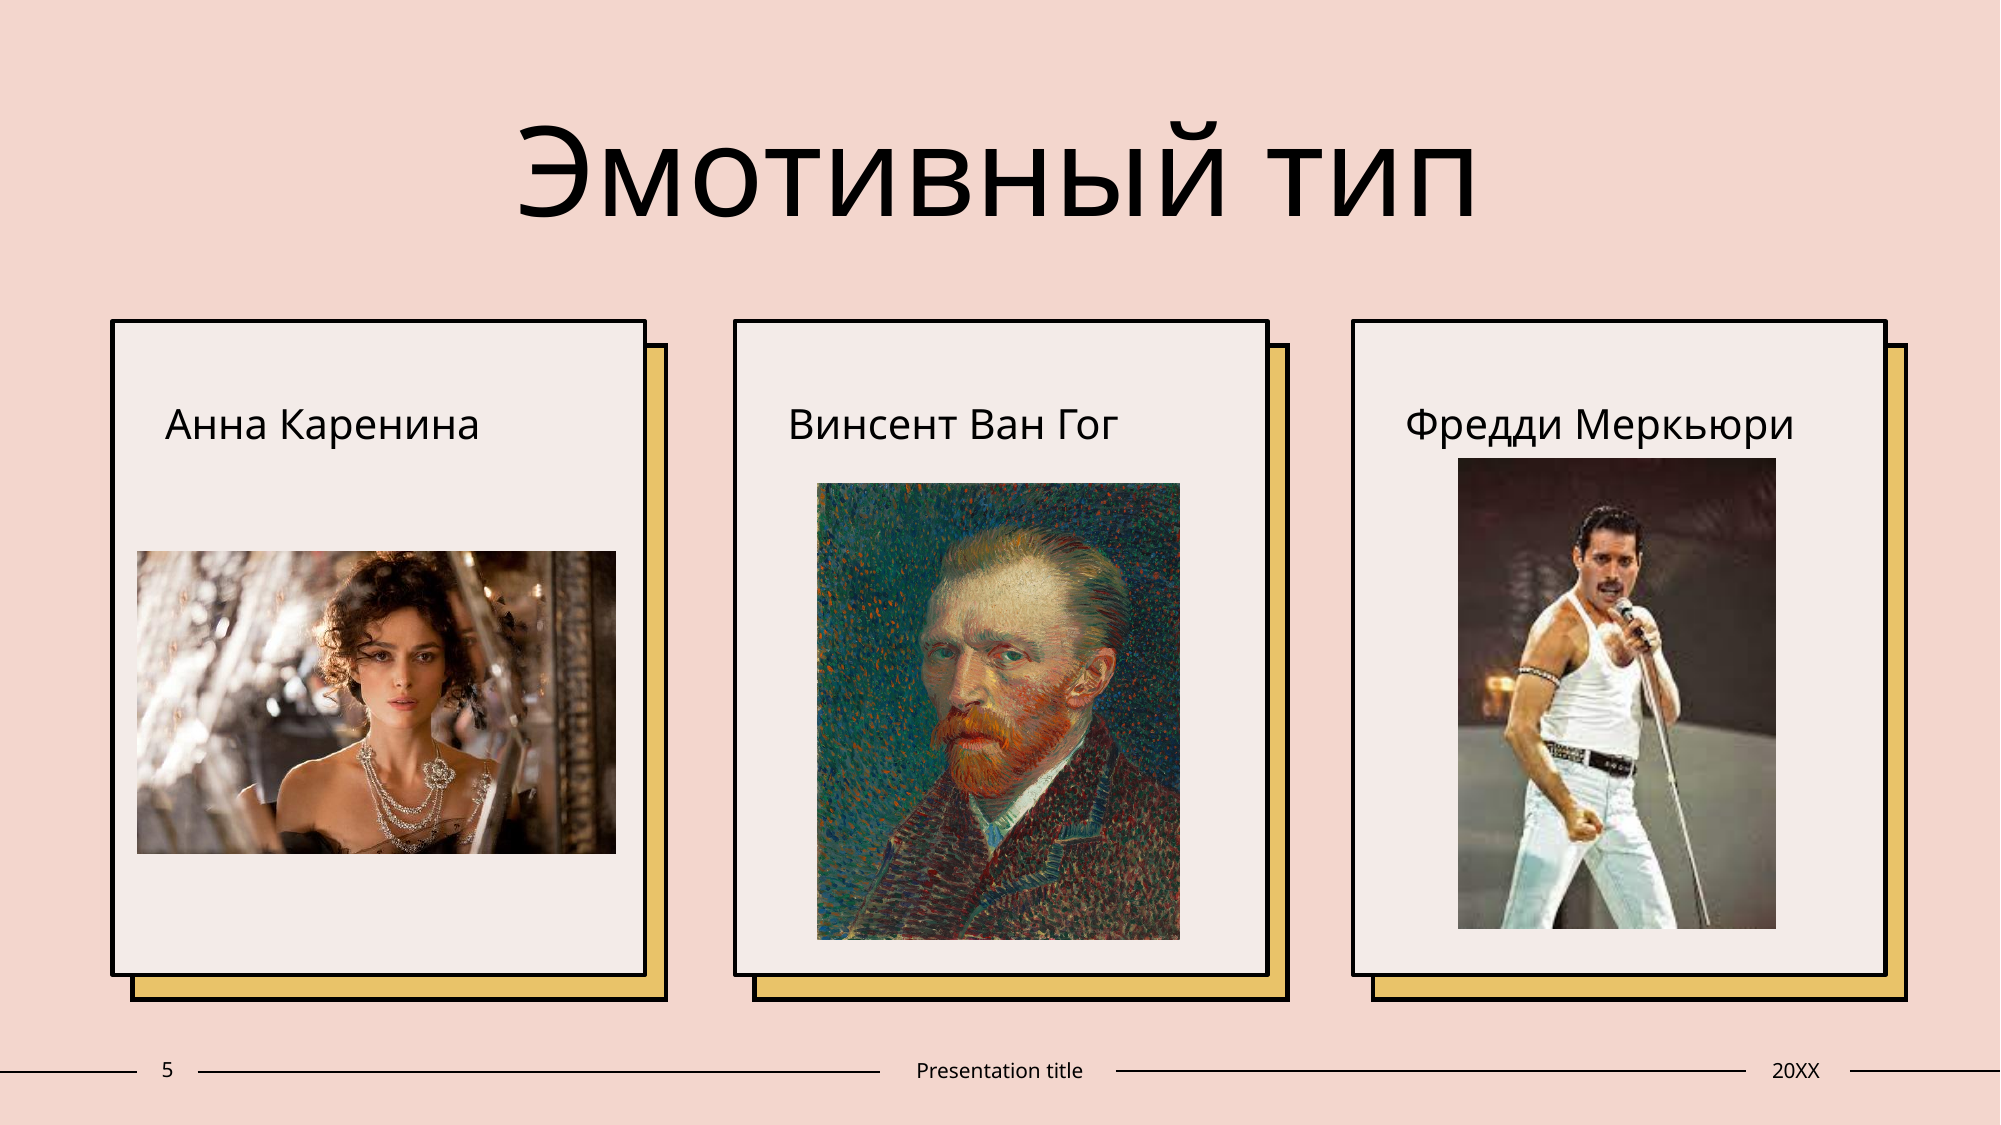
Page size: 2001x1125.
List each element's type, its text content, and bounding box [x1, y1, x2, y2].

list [817, 483, 1180, 940]
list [1458, 458, 1776, 929]
list Анна Каренина [110, 319, 647, 977]
title Эмотивный тип [187, 83, 1813, 251]
list Винсент Ван Гог [733, 319, 1270, 977]
slide_number 5 [137, 1050, 198, 1091]
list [137, 551, 616, 854]
slide_number 20XX [1743, 1050, 1849, 1091]
list Фредди Меркьюри [1351, 319, 1888, 977]
footer Presentation title [879, 1050, 1120, 1091]
